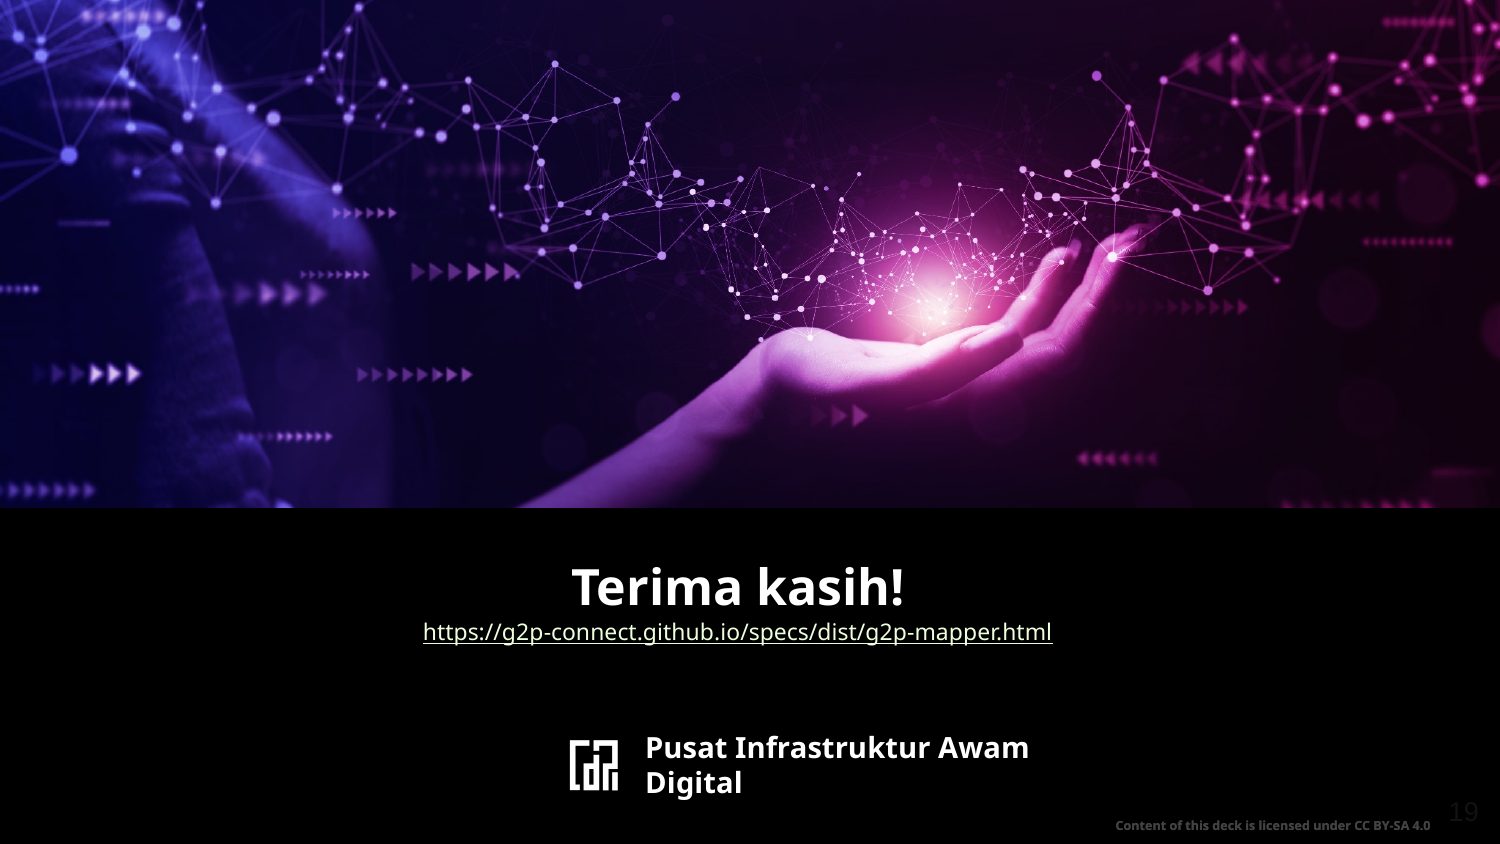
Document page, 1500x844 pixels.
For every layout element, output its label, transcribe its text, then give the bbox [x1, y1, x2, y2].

picture [0, 0, 1500, 509]
text_box Pusat Infrastruktur Awam Digital [630, 714, 1055, 844]
text_box Terima kasih! https://g2p-connect.github.io/specs/dist/g2p-mapper.html [135, 545, 1341, 653]
slide_number ‹#› [1403, 779, 1494, 844]
picture [557, 725, 631, 806]
